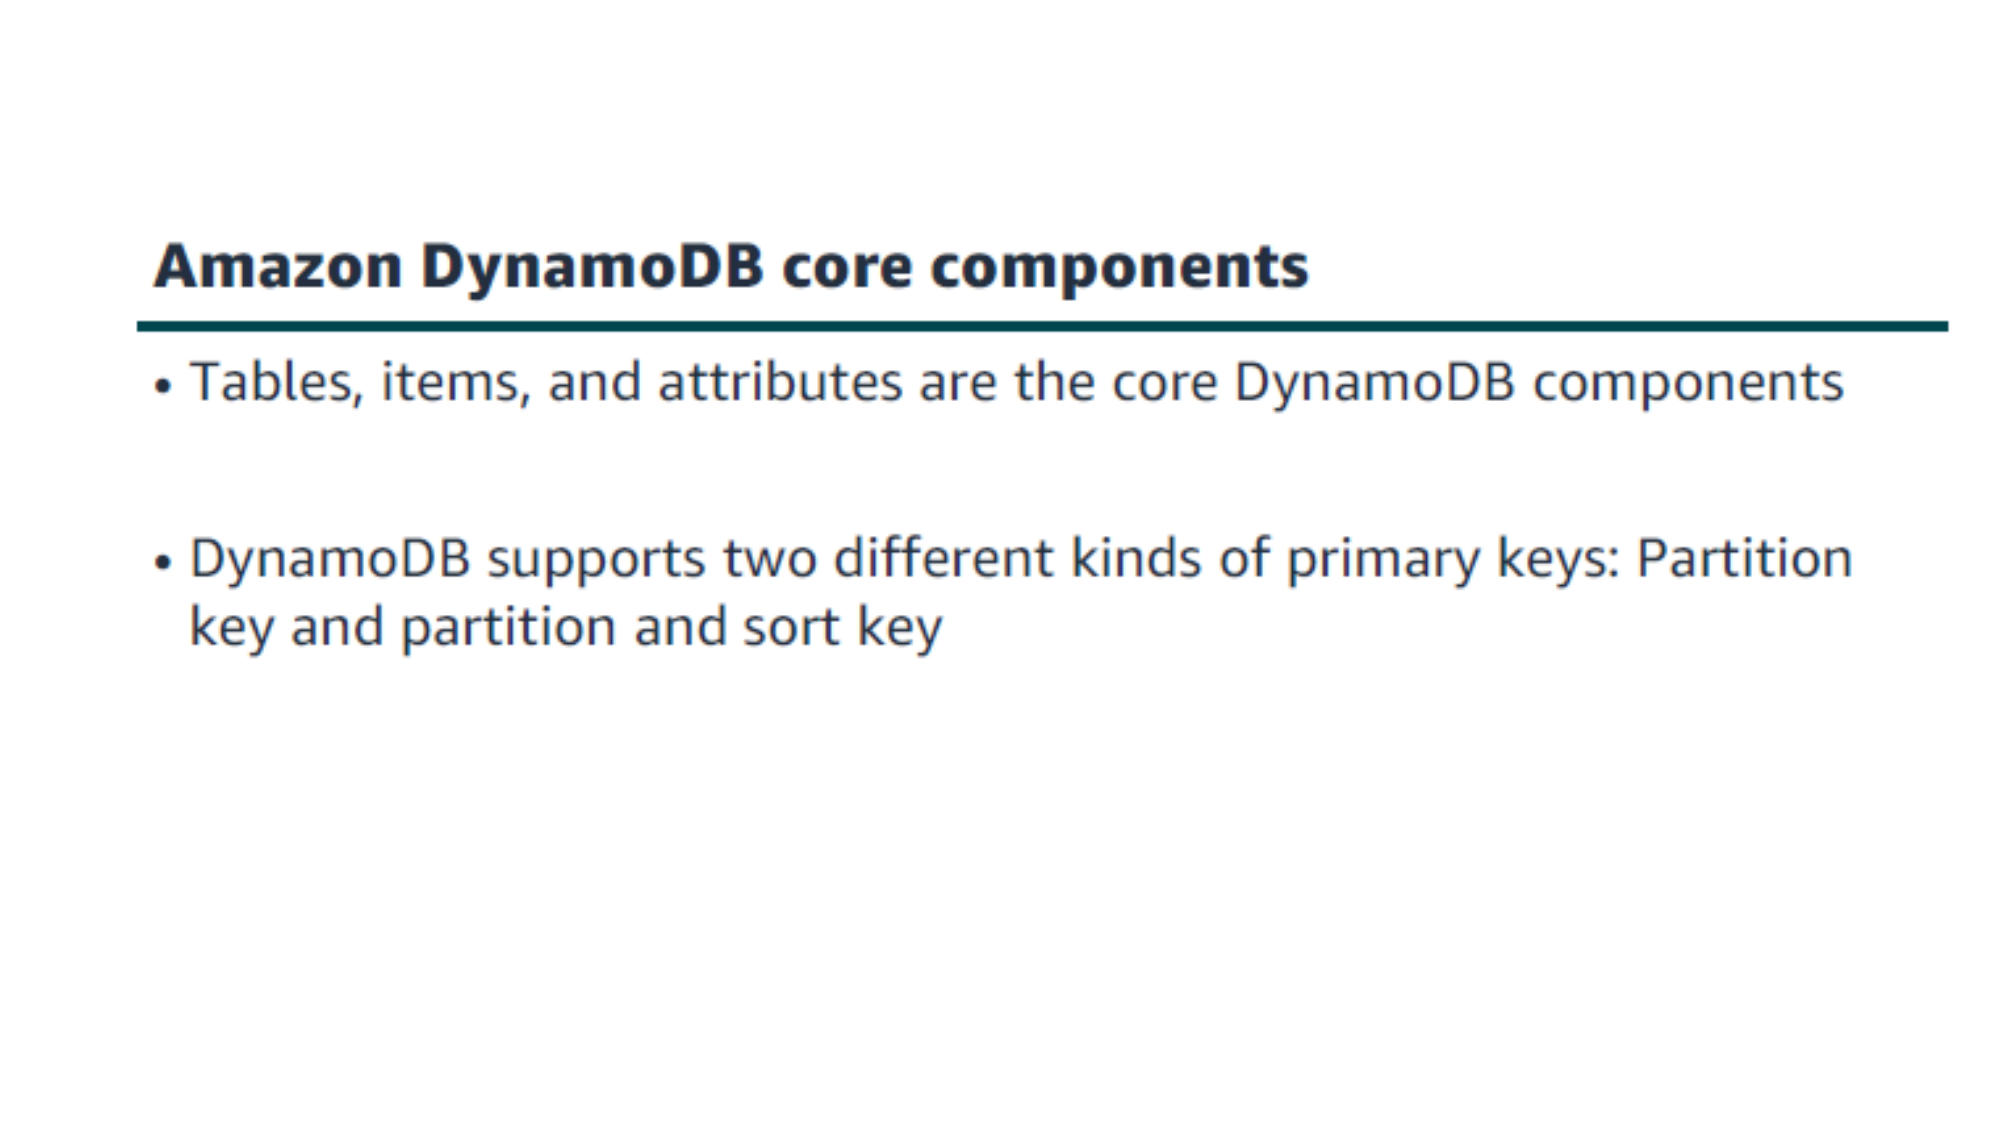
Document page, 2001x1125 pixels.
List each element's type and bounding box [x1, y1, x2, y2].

picture [101, 193, 1965, 814]
